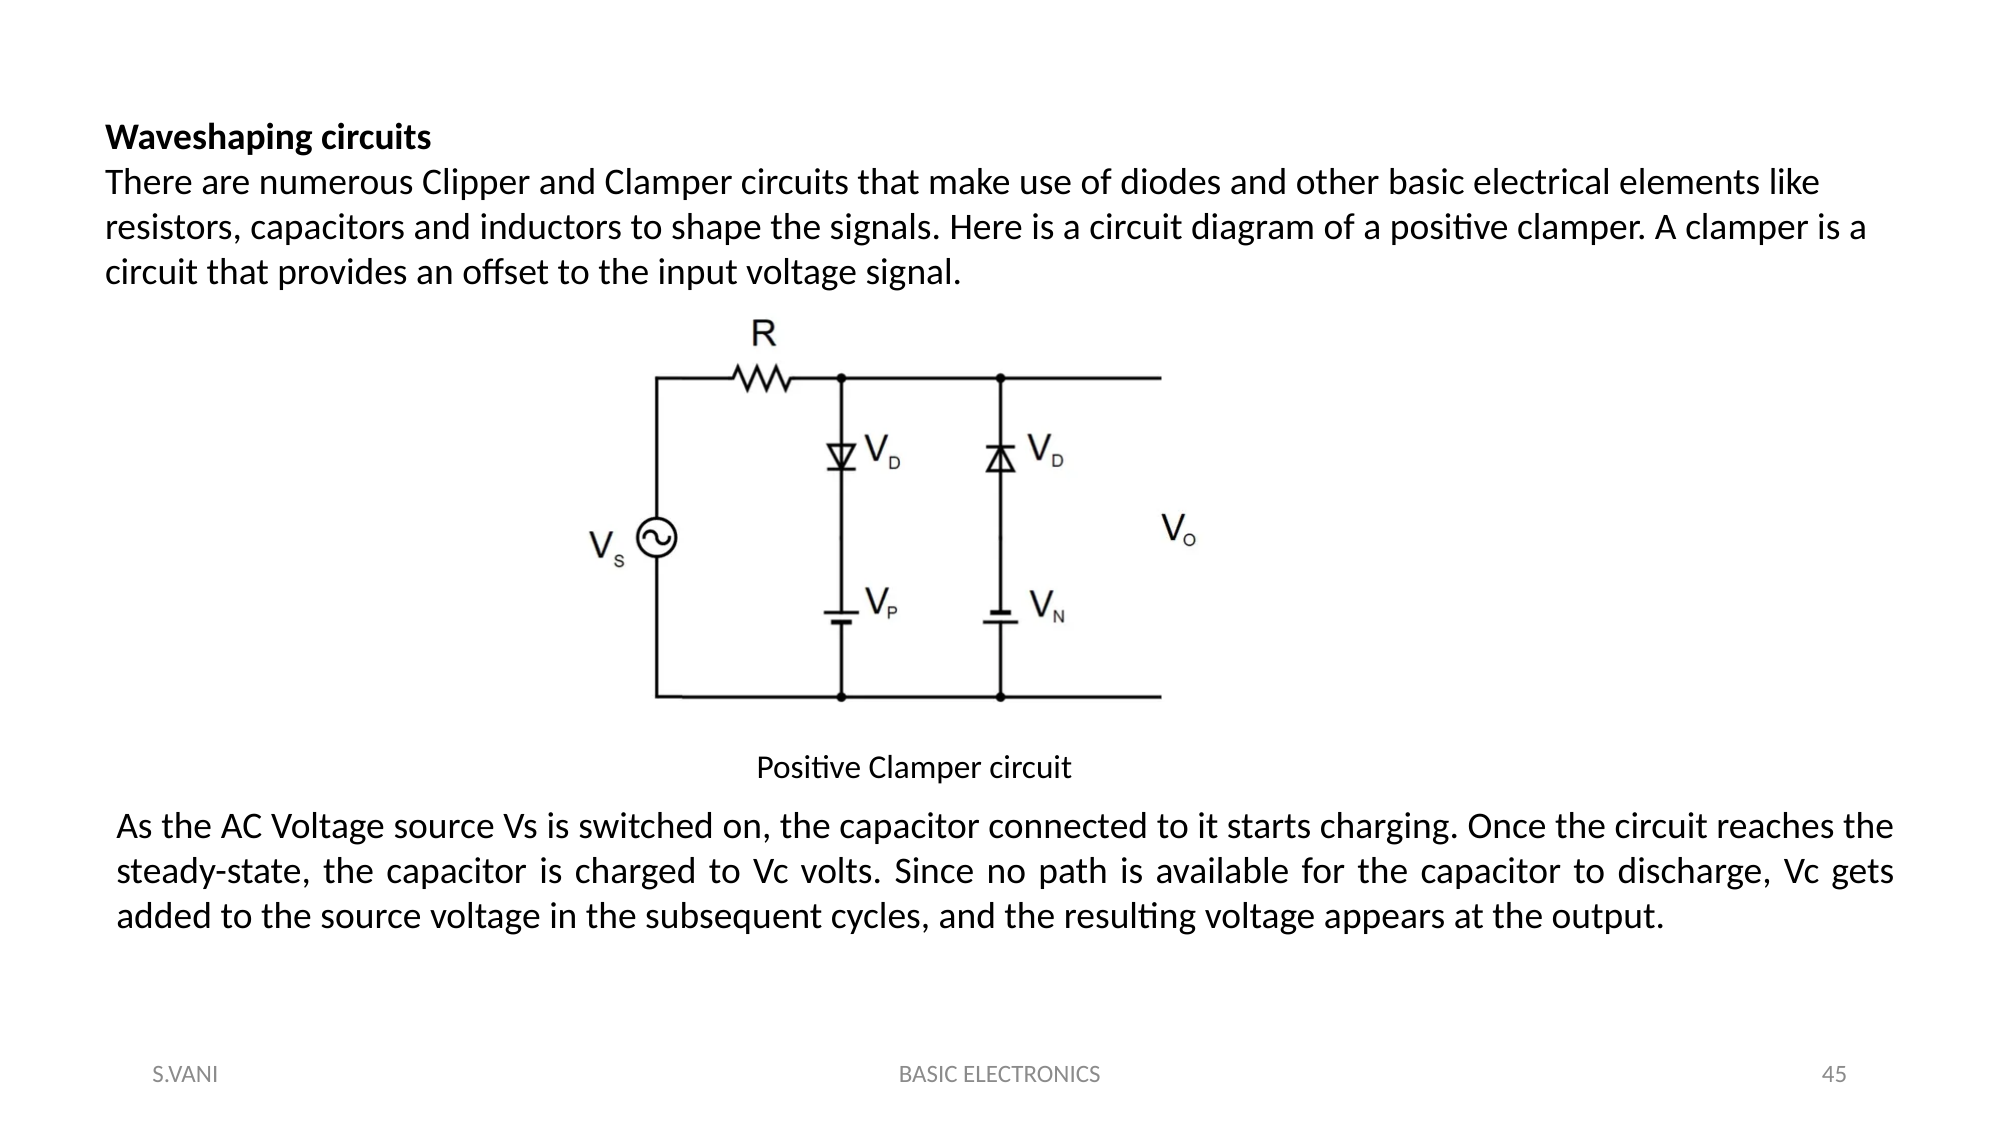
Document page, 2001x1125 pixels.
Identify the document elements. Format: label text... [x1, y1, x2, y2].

text_box Positive Clamper circuit [741, 737, 1742, 793]
text_box As the AC Voltage source Vs is switched on, the capacitor connected to it starts charging. Once the circuit reaches the steady-state, the capacitor is charged to Vc volts. Since no path is available for the capacitor to discharge, Vc gets added to the source voltage in the subsequent cycles, and the resulting voltage appears at the output. [101, 793, 1912, 943]
slide_number S.VANI [137, 1042, 588, 1103]
footer BASIC ELECTRONICS [662, 1042, 1338, 1103]
text_box Waveshaping circuits There are numerous Clipper and Clamper circuits that make use of diodes and other basic electrical elements like resistors, capacitors and inductors to shape the signals. Here is a circuit diagram of a positive clamper. A clamper is a circuit that provides an offset to the input voltage signal. [90, 104, 1900, 300]
picture [447, 301, 1401, 743]
slide_number 45 [1412, 1042, 1863, 1103]
